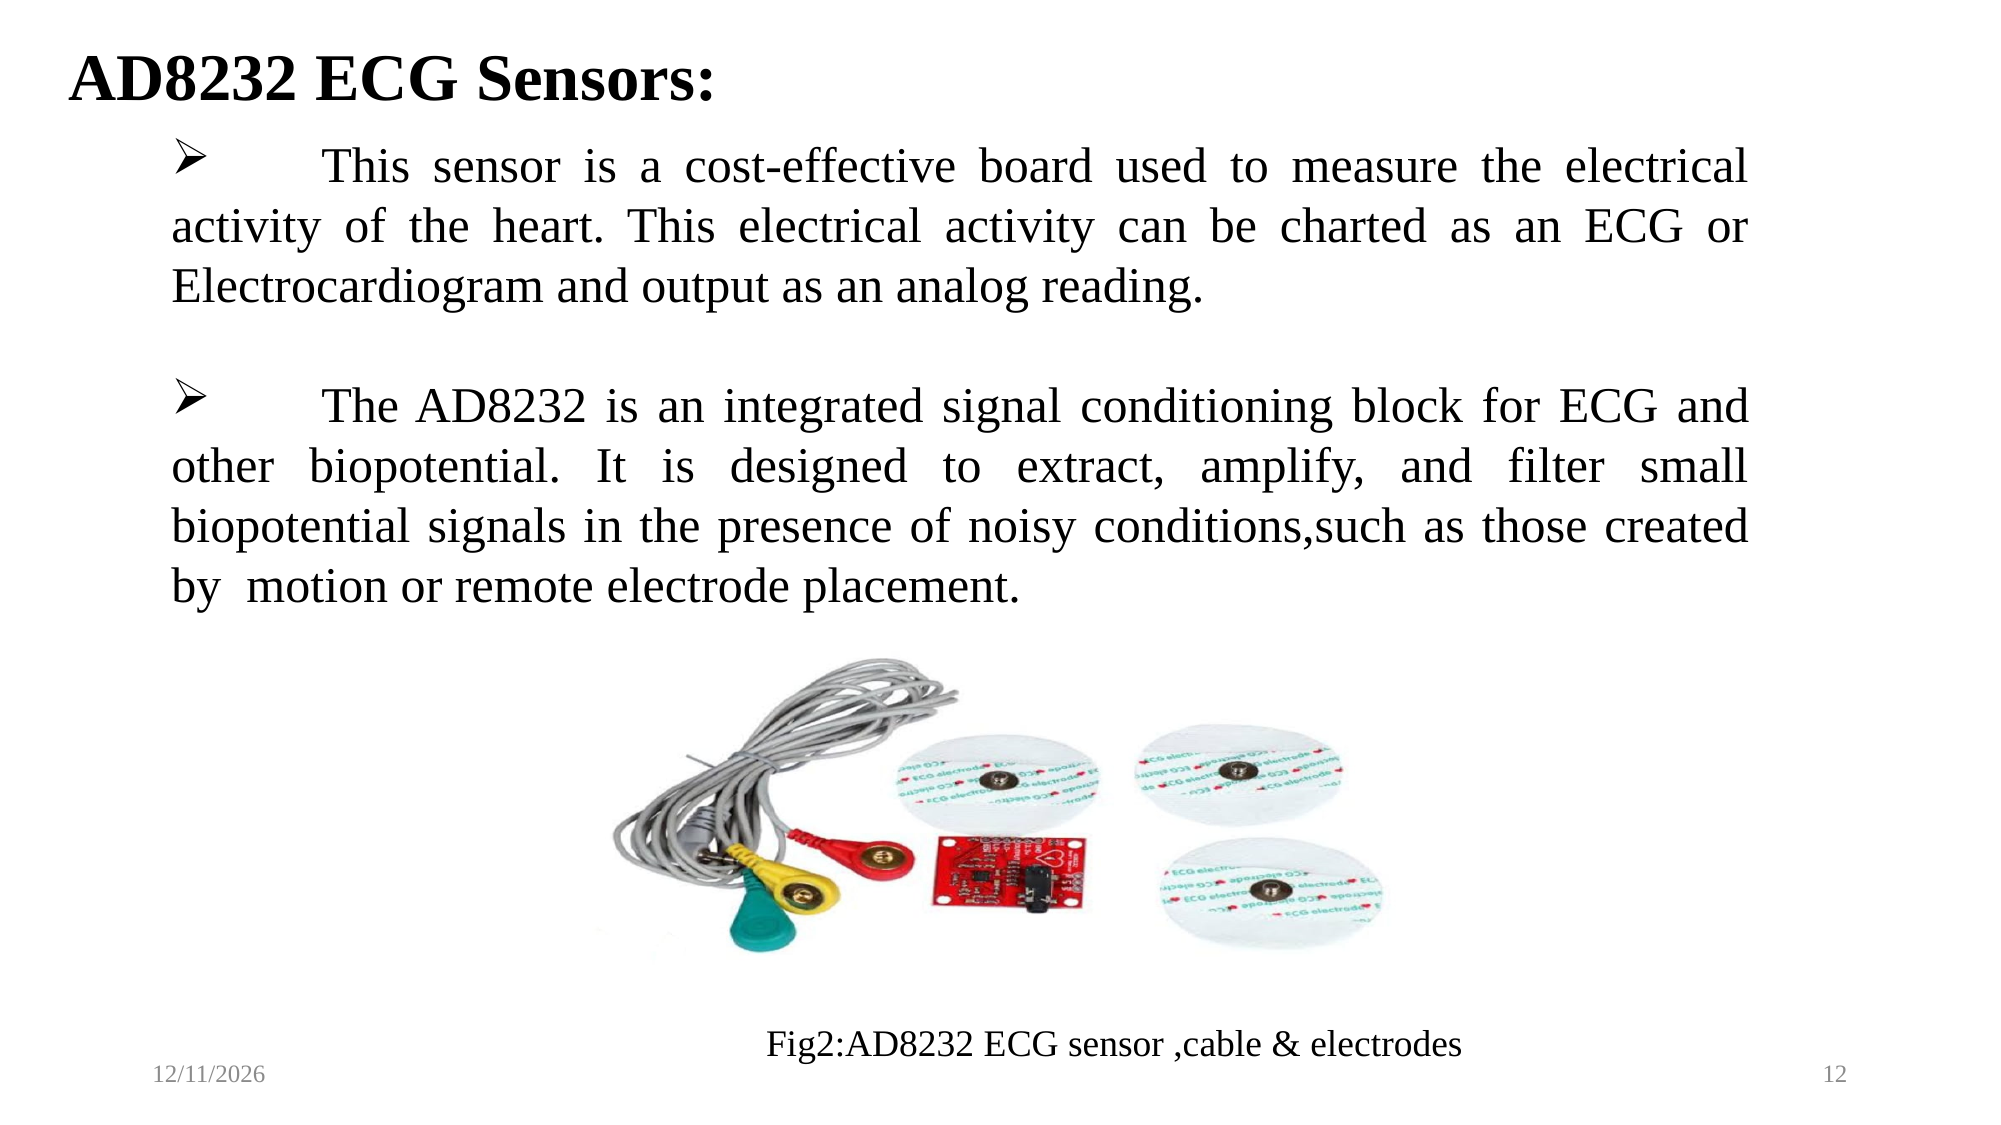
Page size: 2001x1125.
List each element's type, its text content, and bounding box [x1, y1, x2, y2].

slide_number 12 [1412, 1042, 1863, 1103]
picture [538, 621, 1442, 997]
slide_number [137, 1042, 588, 1103]
text_box Fig2:AD8232 ECG sensor ,cable & electrodes [751, 1011, 1479, 1072]
text_box This sensor is a cost-effective board used to measure the electrical activity of the heart. This electrical activity can be charted as an ECG or Electrocardiogram and output as an analog reading. The AD8232 is an integrated signal conditioning block for ECG and other biopotential. It is designed to extract, amplify, and filter small biopotential signals in the presence of noisy conditions,such as those created by motion or remote electrode placement. [156, 124, 1765, 620]
text_box AD8232 ECG Sensors: [53, 26, 1165, 122]
